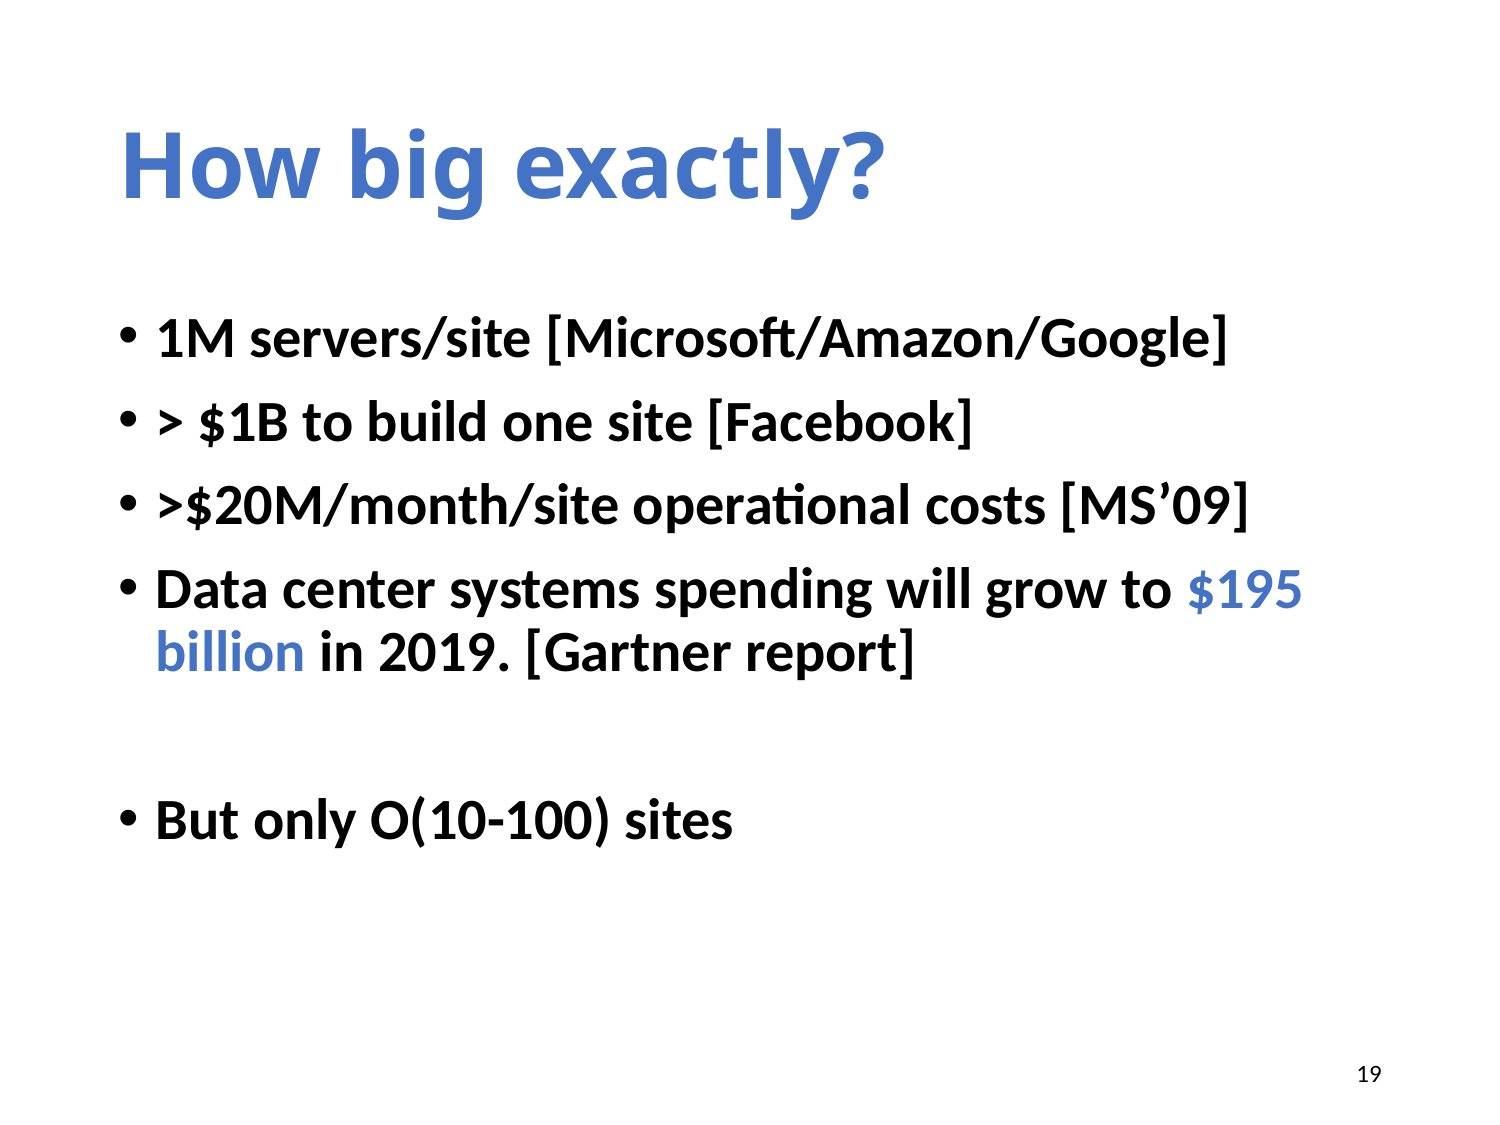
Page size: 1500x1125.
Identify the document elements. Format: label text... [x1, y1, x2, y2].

slide_number 19 [1059, 1042, 1397, 1103]
list 1M servers/site [Microsoft/Amazon/Google] > $1B to build one site [Facebook] >$20M/month/site operational costs [MS’09] Data center systems spending will grow to $195 billion in 2019. [Gartner report] But only O(10-100) sites [103, 299, 1397, 1014]
title How big exactly? [103, 59, 1397, 278]
